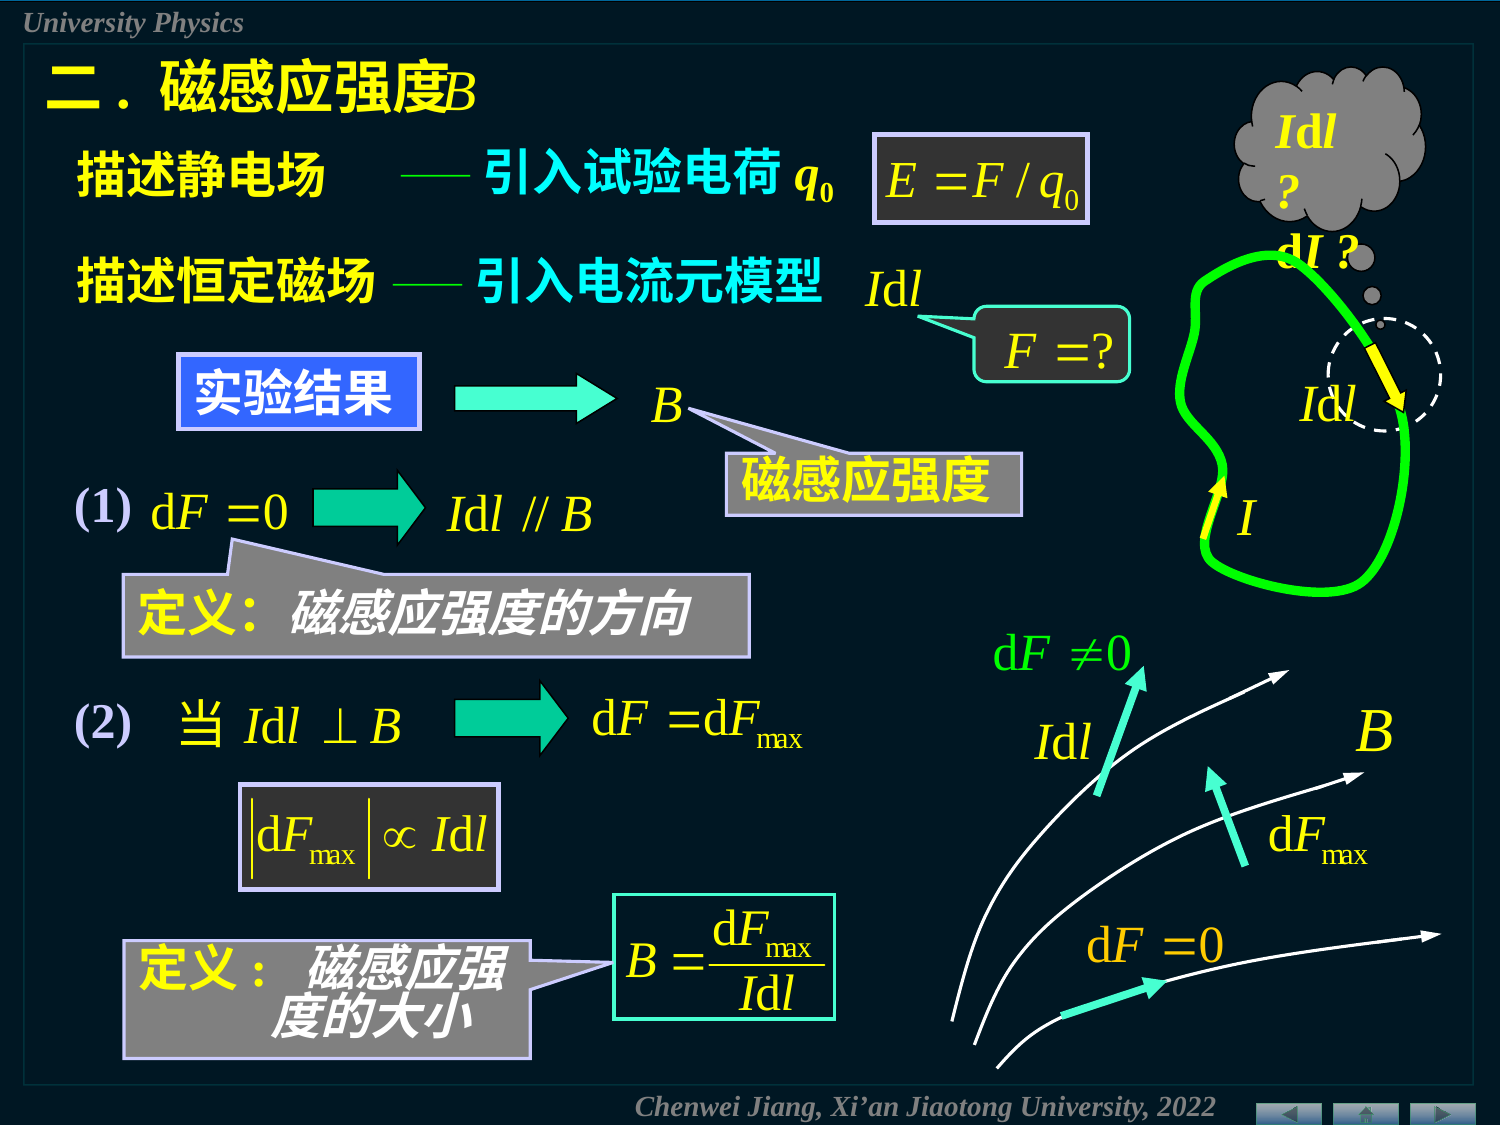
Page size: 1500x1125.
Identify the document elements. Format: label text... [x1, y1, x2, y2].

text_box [1289, 359, 1374, 432]
text_box 定义: 磁感应强度的大小 [123, 940, 610, 1059]
text_box [454, 373, 618, 424]
text_box [454, 680, 569, 756]
text_box 定义：磁感应强度的方向 [123, 549, 750, 657]
text_box 描述静电场 [61, 136, 383, 211]
text_box Idl ? dI ? [1234, 66, 1426, 232]
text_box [951, 669, 1442, 1069]
text_box [1356, 318, 1441, 428]
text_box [1078, 901, 1230, 973]
text_box (1) [46, 465, 148, 541]
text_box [437, 470, 600, 542]
text_box [312, 470, 426, 546]
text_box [876, 136, 1086, 221]
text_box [855, 245, 940, 318]
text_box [430, 42, 486, 117]
text_box Idl ? dI ? [1362, 286, 1382, 305]
text_box Idl ? dI ? [1347, 243, 1375, 272]
text_box [1121, 306, 1130, 381]
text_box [994, 306, 1121, 379]
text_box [1024, 698, 1109, 770]
text_box [1202, 475, 1226, 539]
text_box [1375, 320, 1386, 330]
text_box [1343, 677, 1407, 762]
text_box ——引入电流元模型 [375, 242, 951, 318]
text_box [615, 896, 834, 1018]
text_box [175, 682, 406, 754]
text_box 二. 磁感应强度 [29, 42, 910, 128]
text_box (2) [59, 680, 148, 756]
text_box [1179, 255, 1406, 593]
text_box 描述恒定磁场 [61, 242, 375, 318]
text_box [143, 468, 294, 540]
text_box [1364, 342, 1407, 413]
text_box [640, 360, 692, 429]
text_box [1227, 486, 1270, 542]
text_box [938, 306, 993, 382]
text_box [241, 786, 497, 888]
text_box ——引入试验电荷q0 [383, 132, 934, 216]
text_box 磁感应强度 [695, 410, 1022, 516]
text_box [985, 609, 1137, 668]
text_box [584, 682, 815, 759]
text_box 实验结果 [178, 354, 420, 430]
